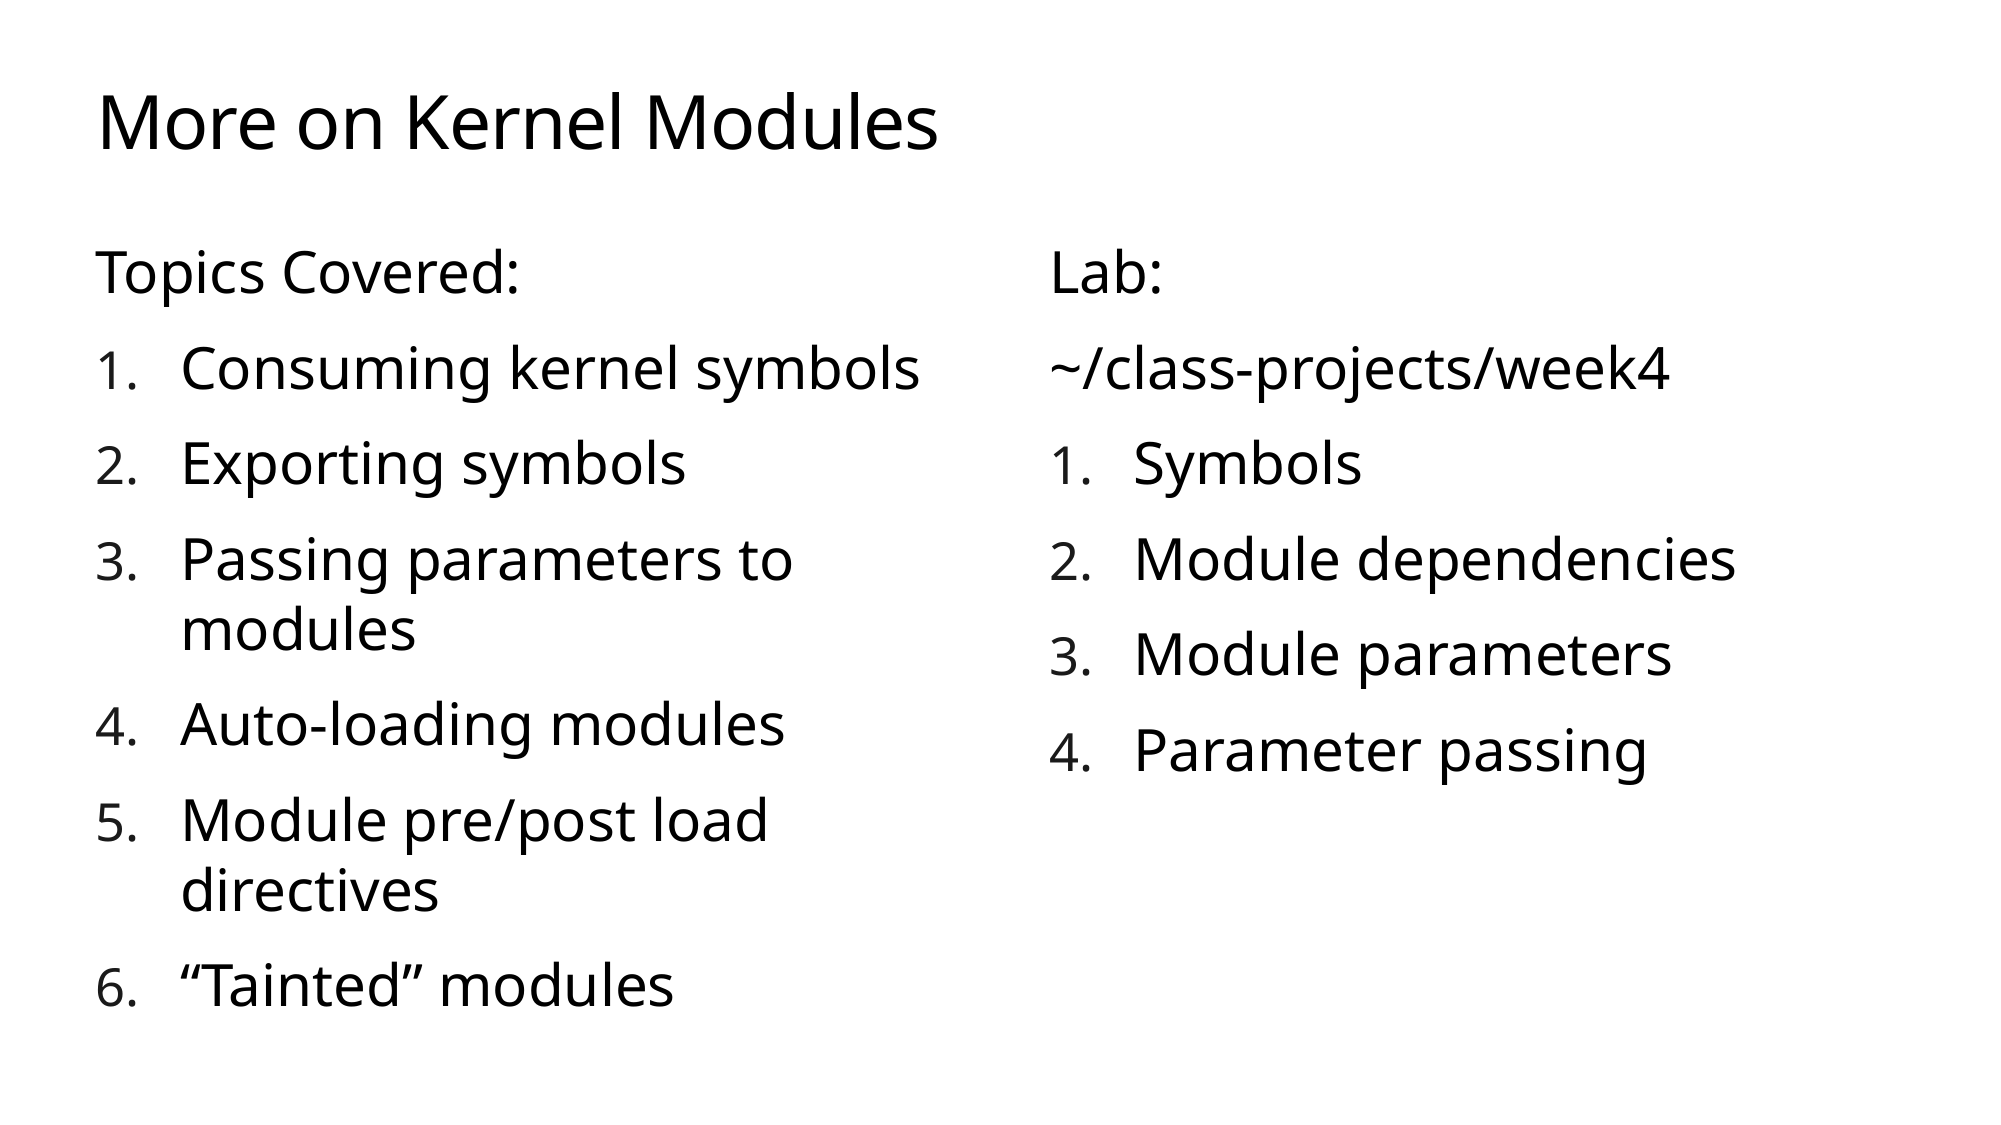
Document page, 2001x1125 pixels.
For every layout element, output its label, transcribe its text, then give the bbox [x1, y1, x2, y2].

title More on Kernel Modules [96, 75, 1904, 217]
list Lab: ~/class-projects/week4 Symbols Module dependencies Module parameters Parameter passing [1049, 235, 1905, 874]
list Topics Covered: Consuming kernel symbols Exporting symbols Passing parameters to modules Auto-loading modules Module pre/post load directives “Tainted” modules [95, 235, 951, 1023]
